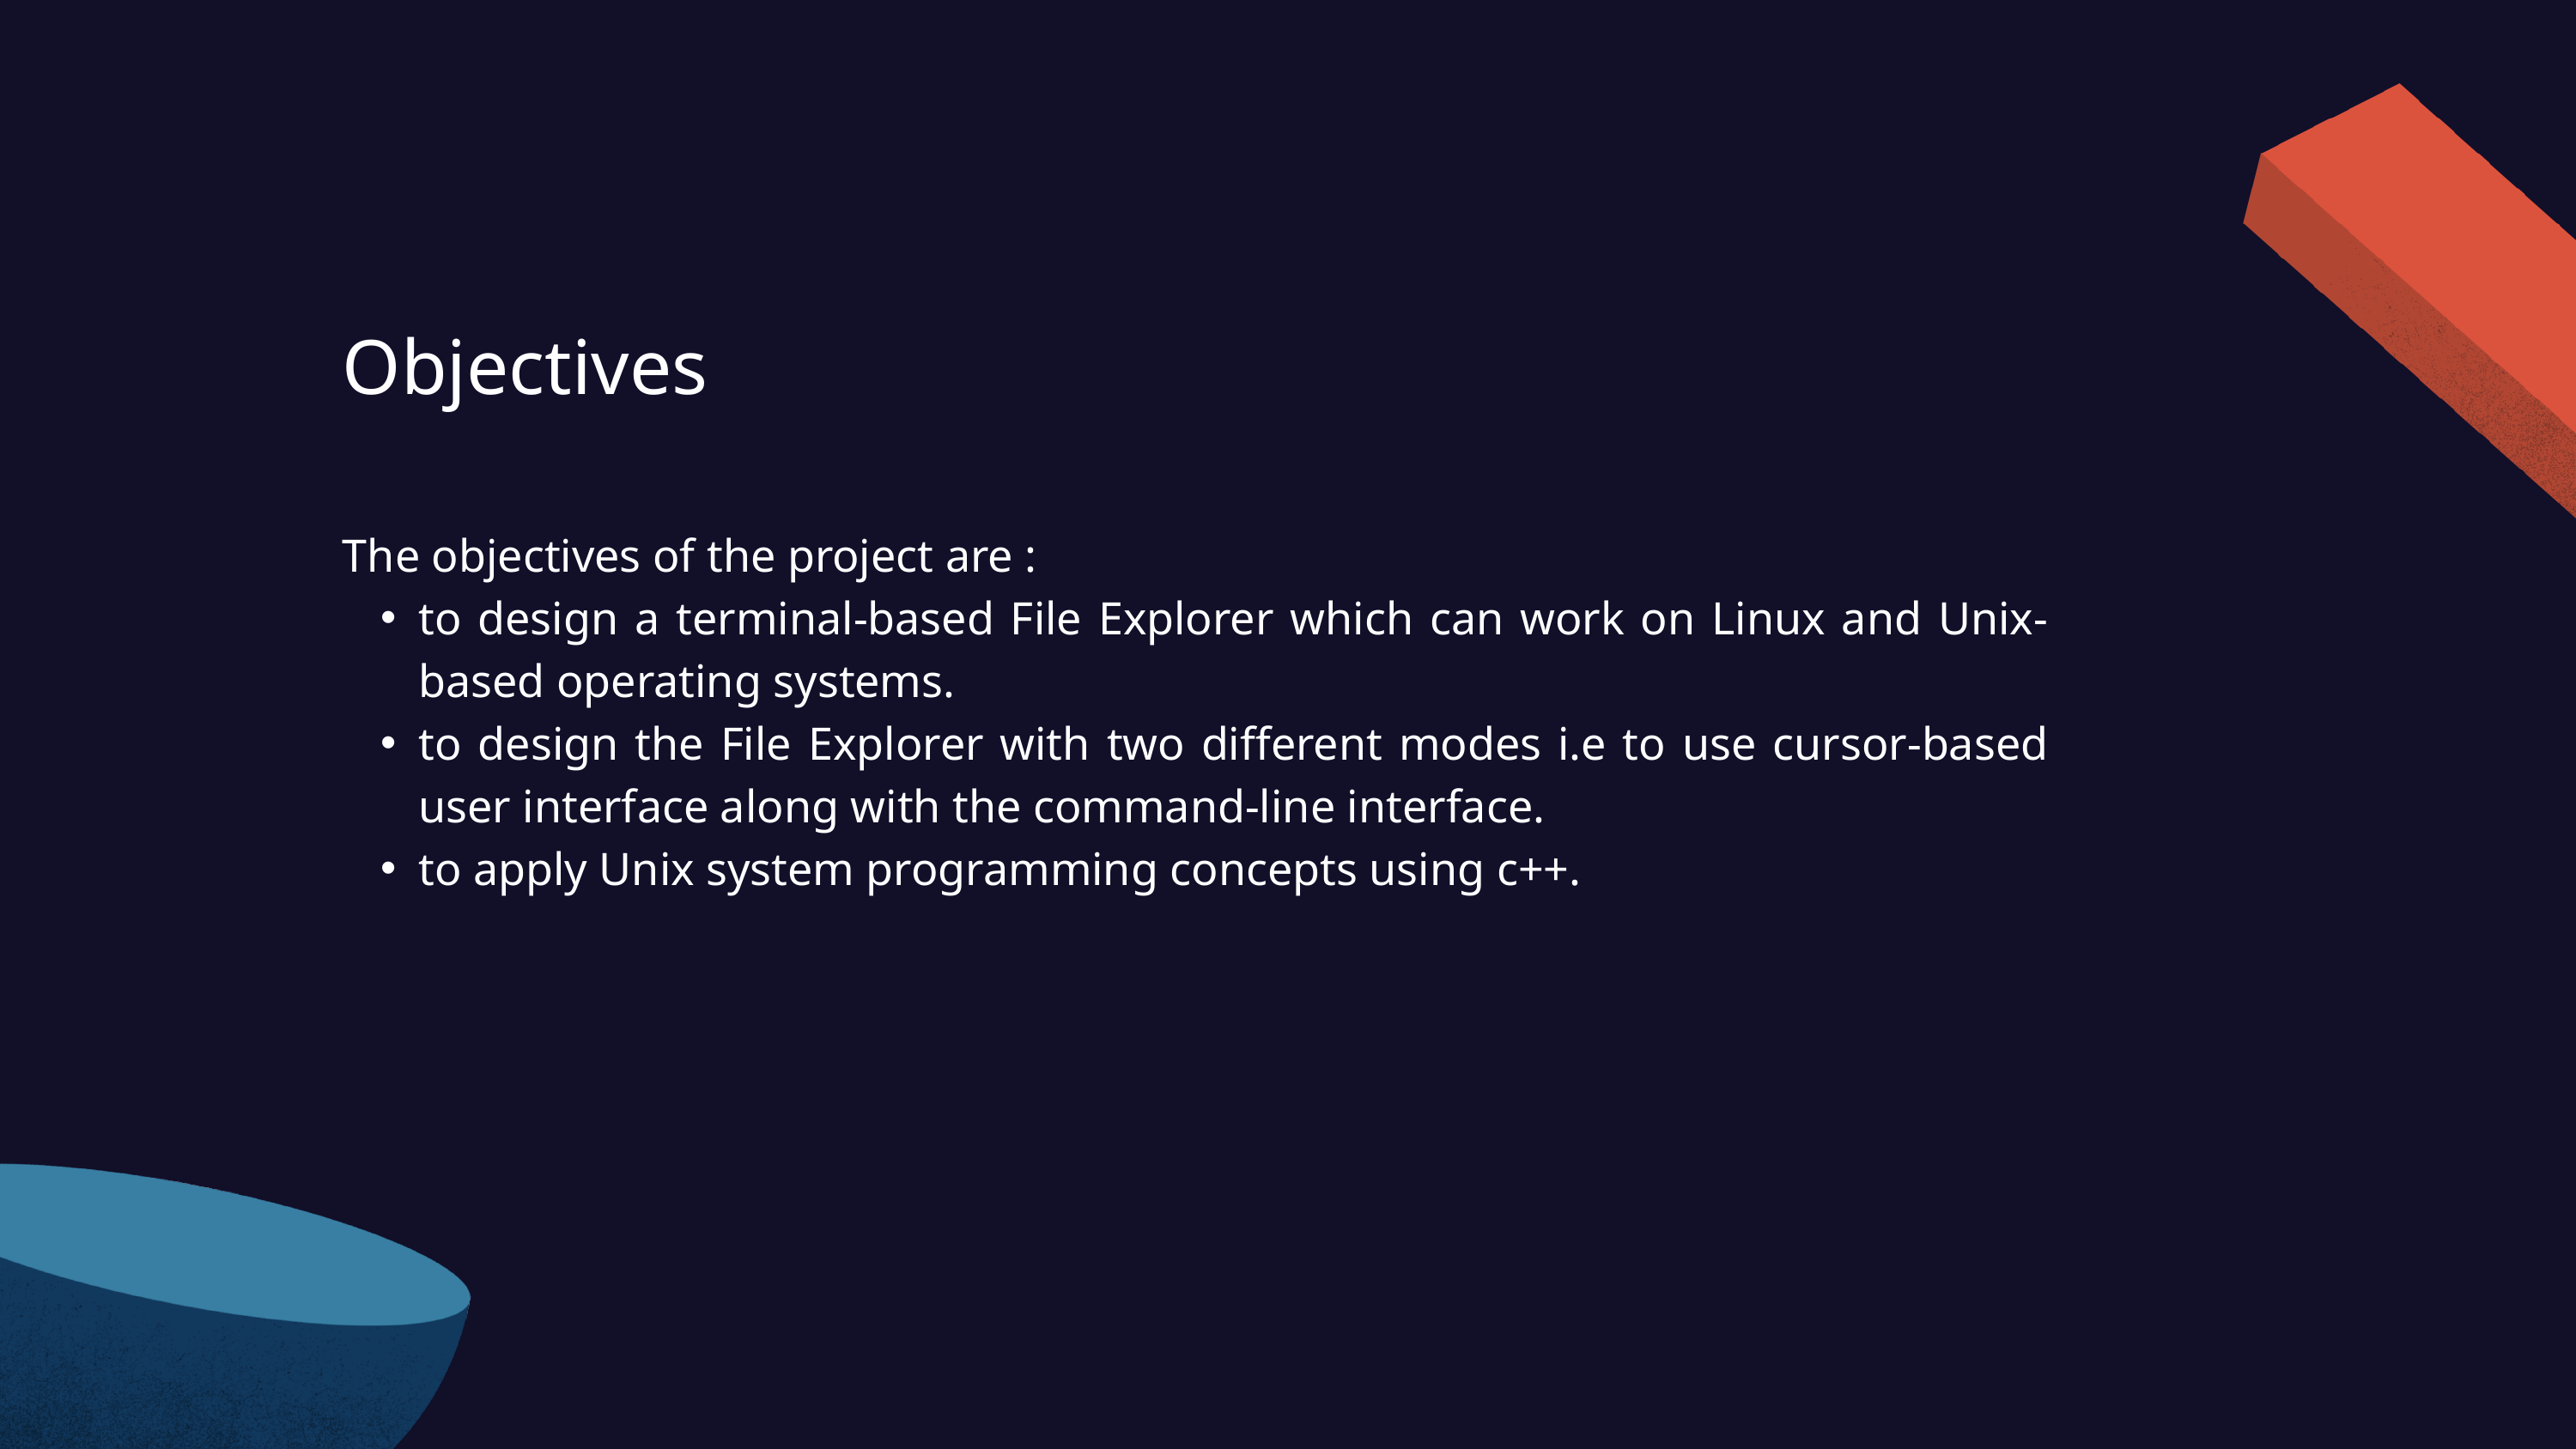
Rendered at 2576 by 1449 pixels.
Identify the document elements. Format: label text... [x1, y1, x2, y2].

picture [0, 1148, 481, 1449]
text_box Objectives [342, 304, 2142, 410]
text_box The objectives of the project are : to design a terminal-based File Explorer which can work on Linux and Unix-based operating systems. to design the File Explorer with two different modes i.e to use cursor-based user interface along with the command-line interface. to apply Unix system programming concepts using c++. [342, 518, 2050, 1075]
picture [2243, 83, 2576, 680]
